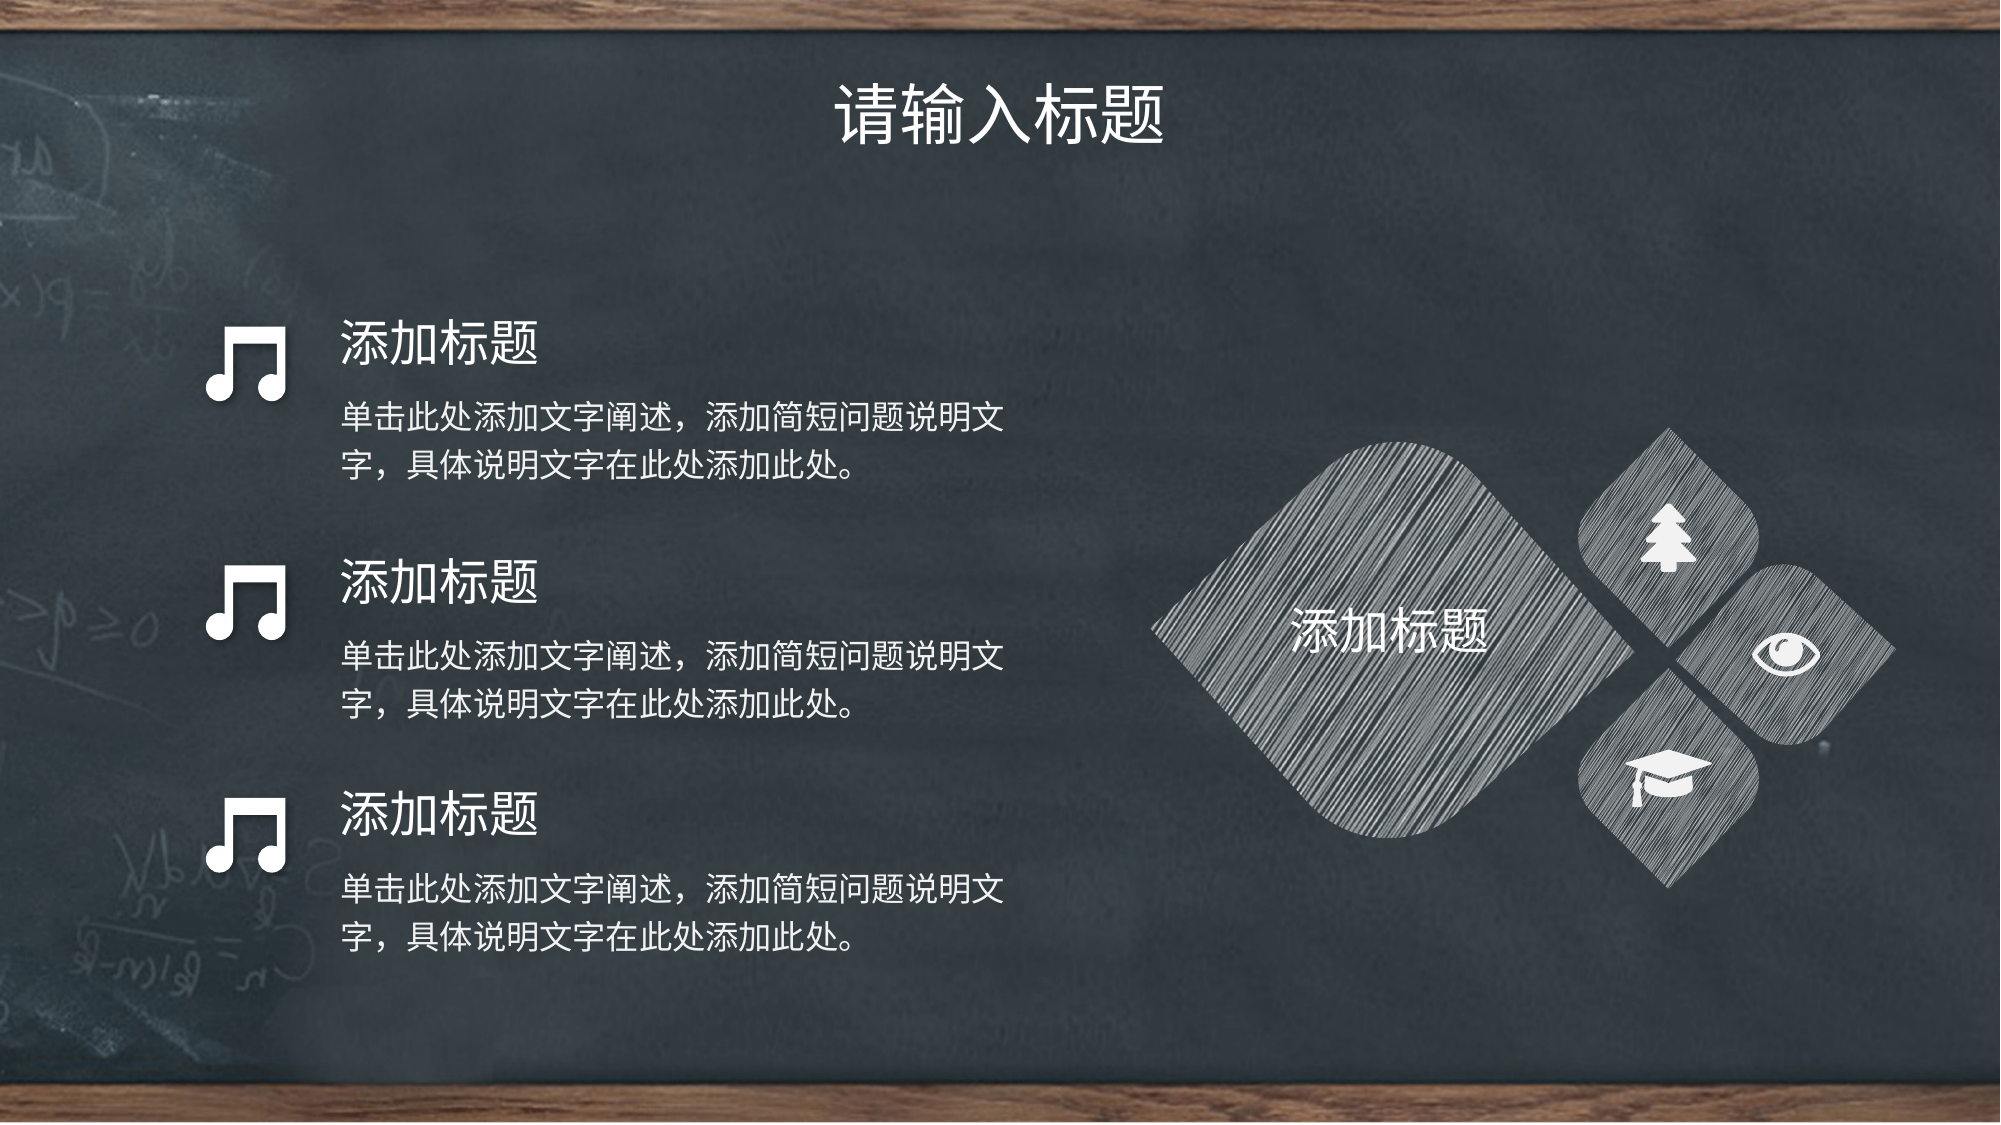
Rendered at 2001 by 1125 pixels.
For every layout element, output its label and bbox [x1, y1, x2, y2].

picture [0, 0, 2000, 1125]
text_box [1220, 459, 1865, 857]
